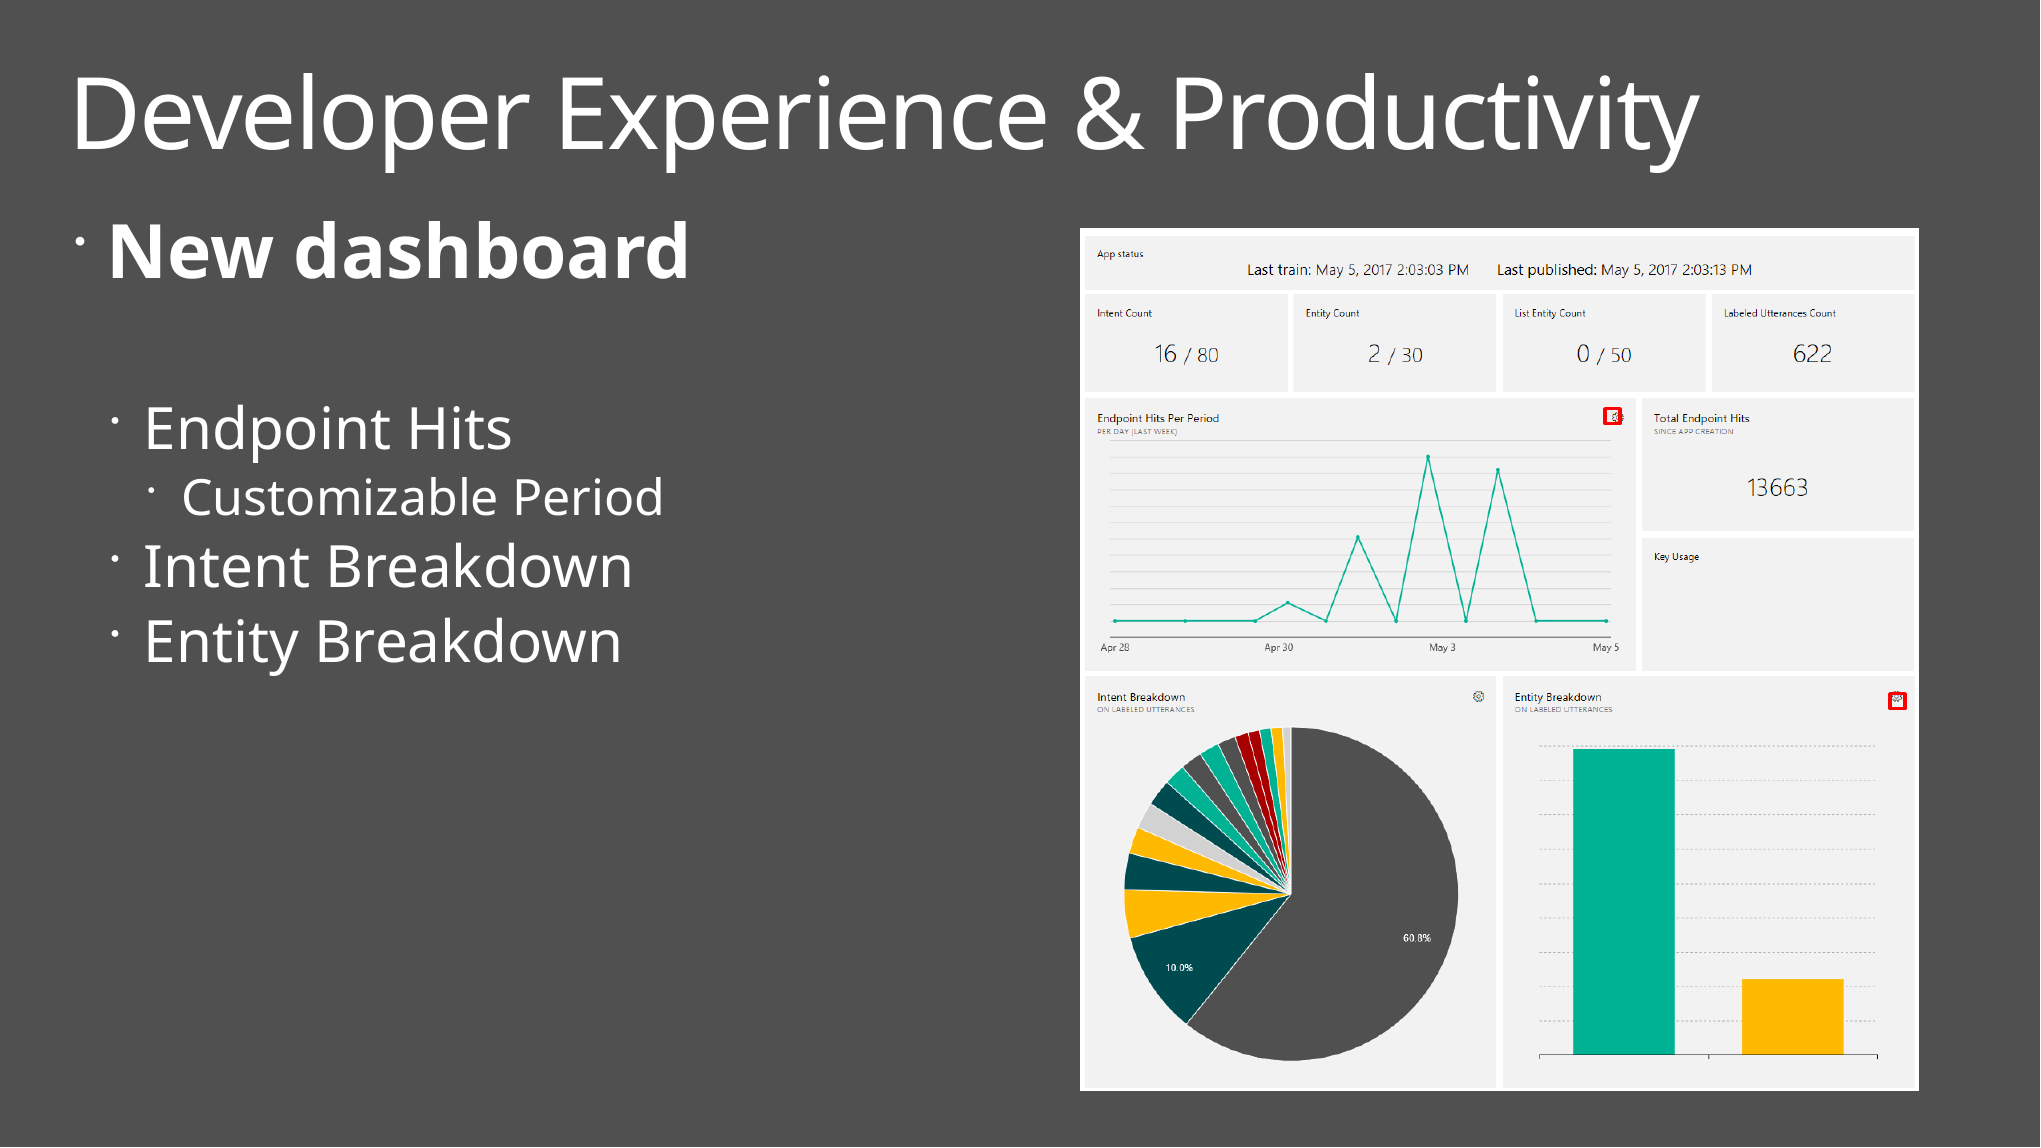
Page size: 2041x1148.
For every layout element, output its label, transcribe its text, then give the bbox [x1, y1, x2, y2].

list New dashboard Endpoint Hits Customizable Period Intent Breakdown Entity Breakdown [45, 198, 721, 767]
picture [1079, 228, 1919, 1092]
title Developer Experience & Productivity [45, 48, 1996, 199]
